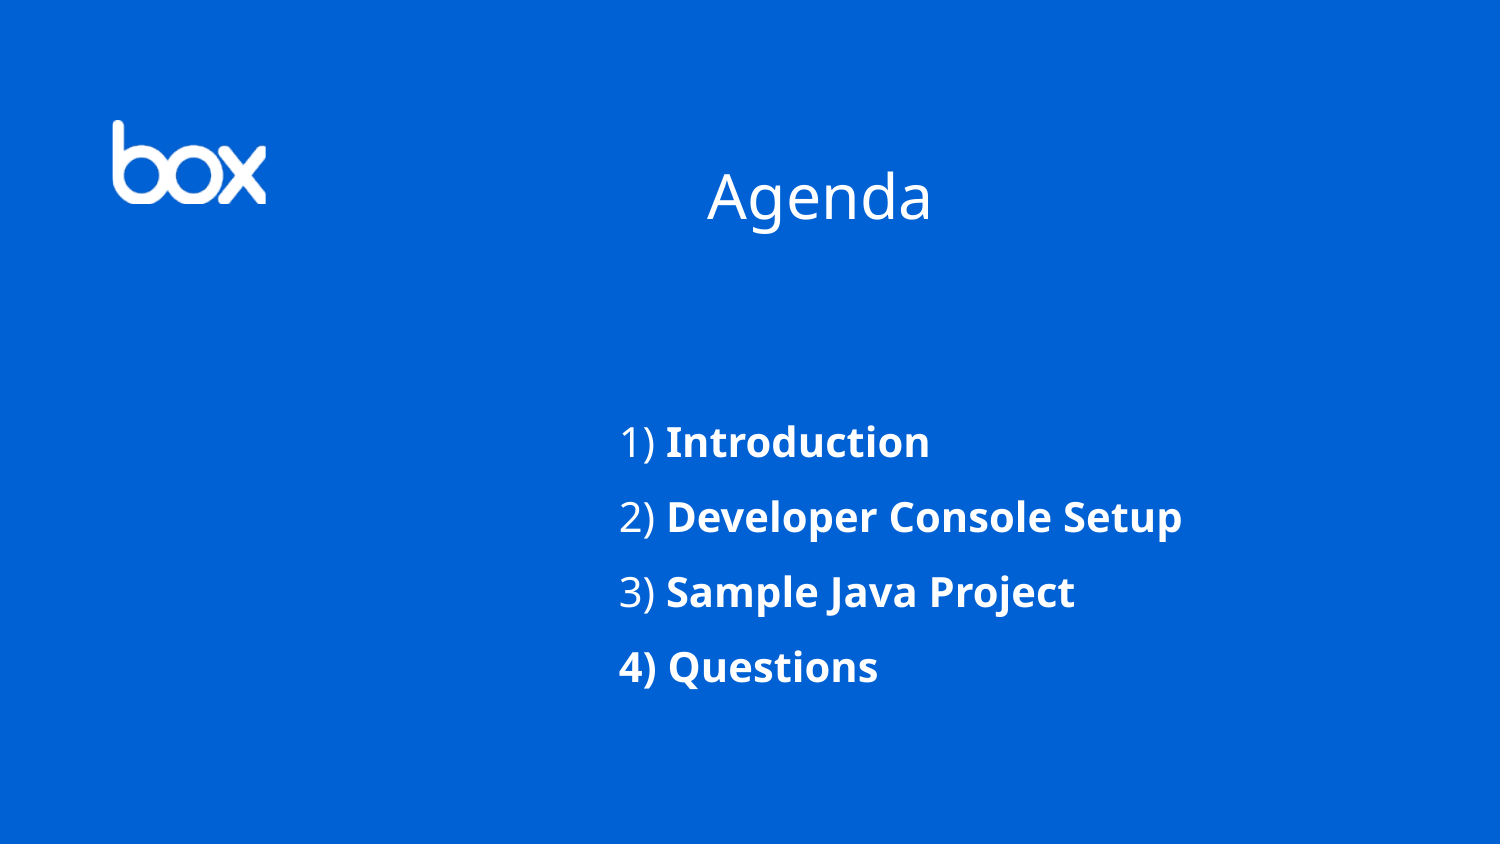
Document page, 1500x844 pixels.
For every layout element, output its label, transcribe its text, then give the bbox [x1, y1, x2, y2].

text_box Agenda [664, 98, 978, 239]
title 1) Introduction 2) Developer Console Setup 3) Sample Java Project 4) Questions [581, 289, 1269, 748]
